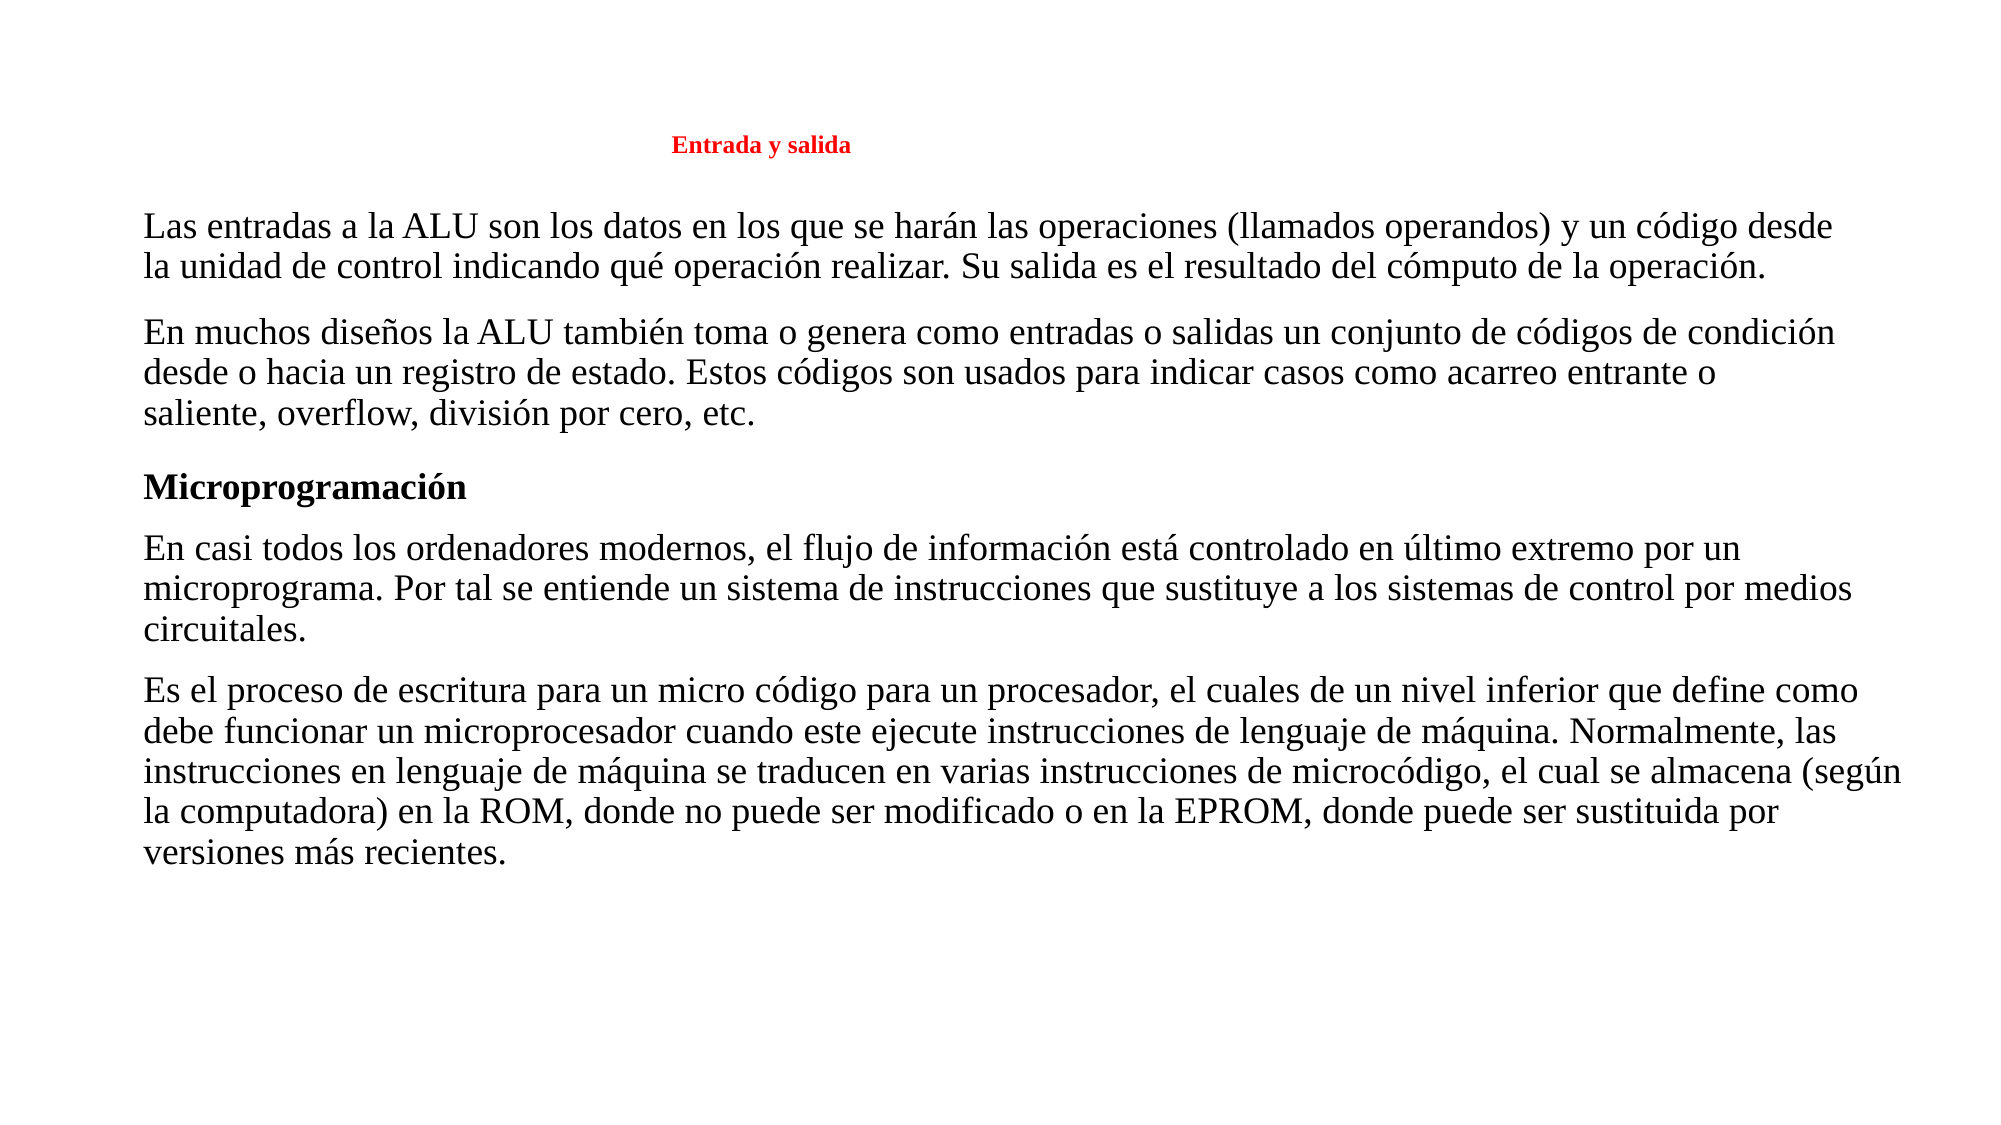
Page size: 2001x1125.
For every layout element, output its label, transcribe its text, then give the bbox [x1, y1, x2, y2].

title Entrada y salida [656, 123, 2000, 205]
list Las entradas a la ALU son los datos en los que se harán las operaciones (llamados operandos) y un código desde la unidad de control indicando qué operación realizar. Su salida es el resultado del cómputo de la operación. En muchos diseños la ALU también toma o genera como entradas o salidas un conjunto de códigos de condición desde o hacia un registro de estado. Estos códigos son usados para indicar casos como acarreo entrante o saliente, overflow, división por cero, etc. Microprogramación En casi todos los ordenadores modernos, el flujo de información está controlado en último extremo por un microprograma. Por tal se entiende un sistema de instrucciones que sustituye a los sistemas de control por medios circuitales. Es el proceso de escritura para un micro código para un procesador, el cuales de un nivel inferior que define como debe funcionar un microprocesador cuando este ejecute instrucciones de lenguaje de máquina. Normalmente, las instrucciones en lenguaje de máquina se traducen en varias instrucciones de microcódigo, el cual se almacena (según la computadora) en la ROM, donde no puede ser modificado o en la EPROM, donde puede ser sustituida por versiones más recientes. [128, 198, 1935, 1012]
